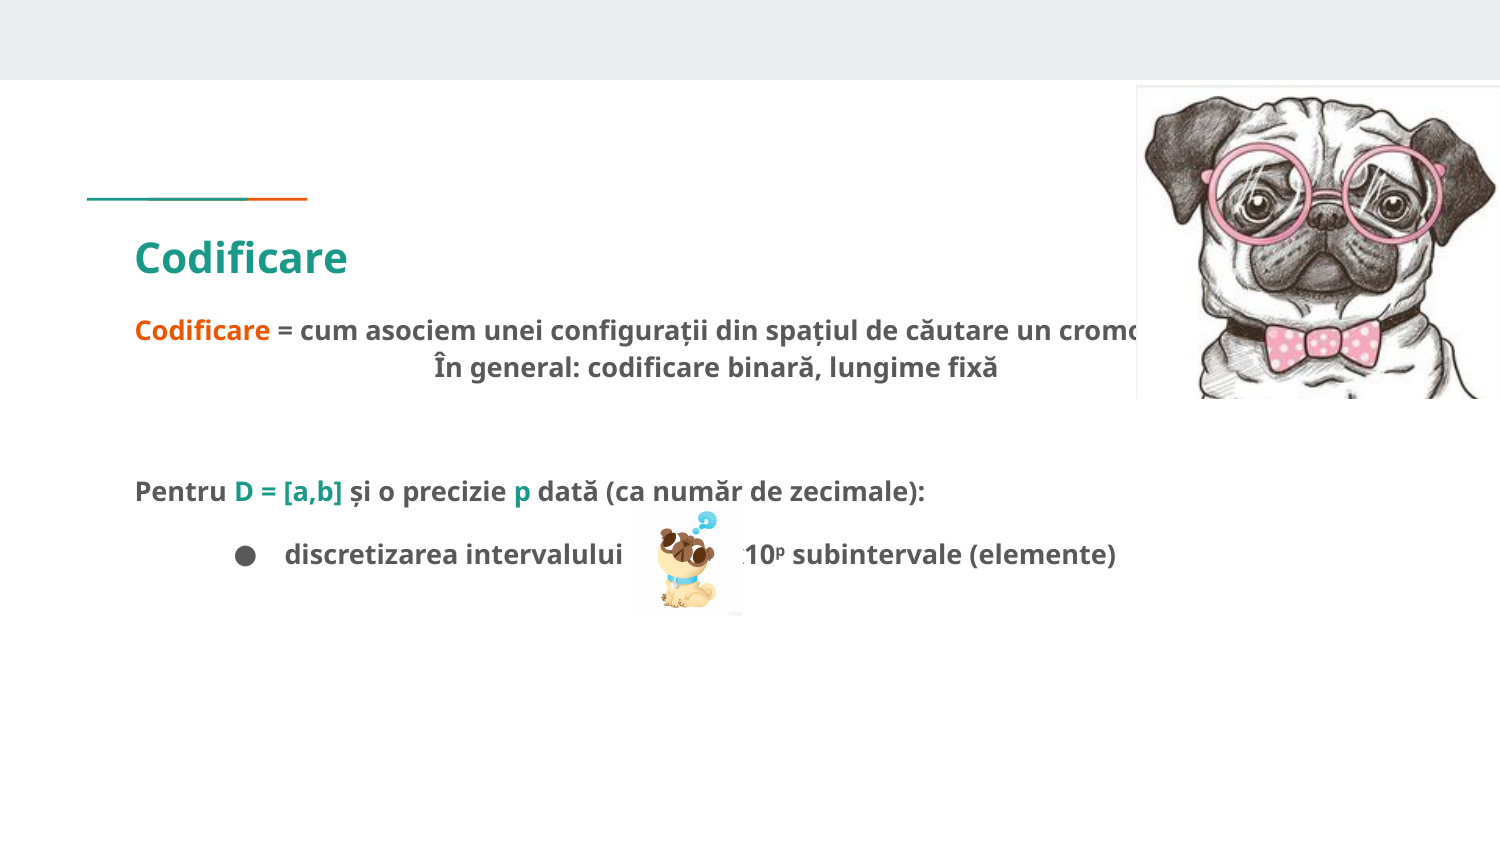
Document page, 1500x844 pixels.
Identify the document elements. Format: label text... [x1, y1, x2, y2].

picture [628, 501, 744, 616]
picture [1135, 83, 1500, 400]
list Codificare = cum asociem unei configurații din spațiul de căutare un cromozom În general: codificare binară, lungime fixă Pentru D = [a,b] și o precizie p dată (ca număr de zecimale): discretizarea intervalului => (b-a)x10p subintervale (elemente) [119, 293, 1381, 834]
title Codificare [119, 216, 1130, 293]
